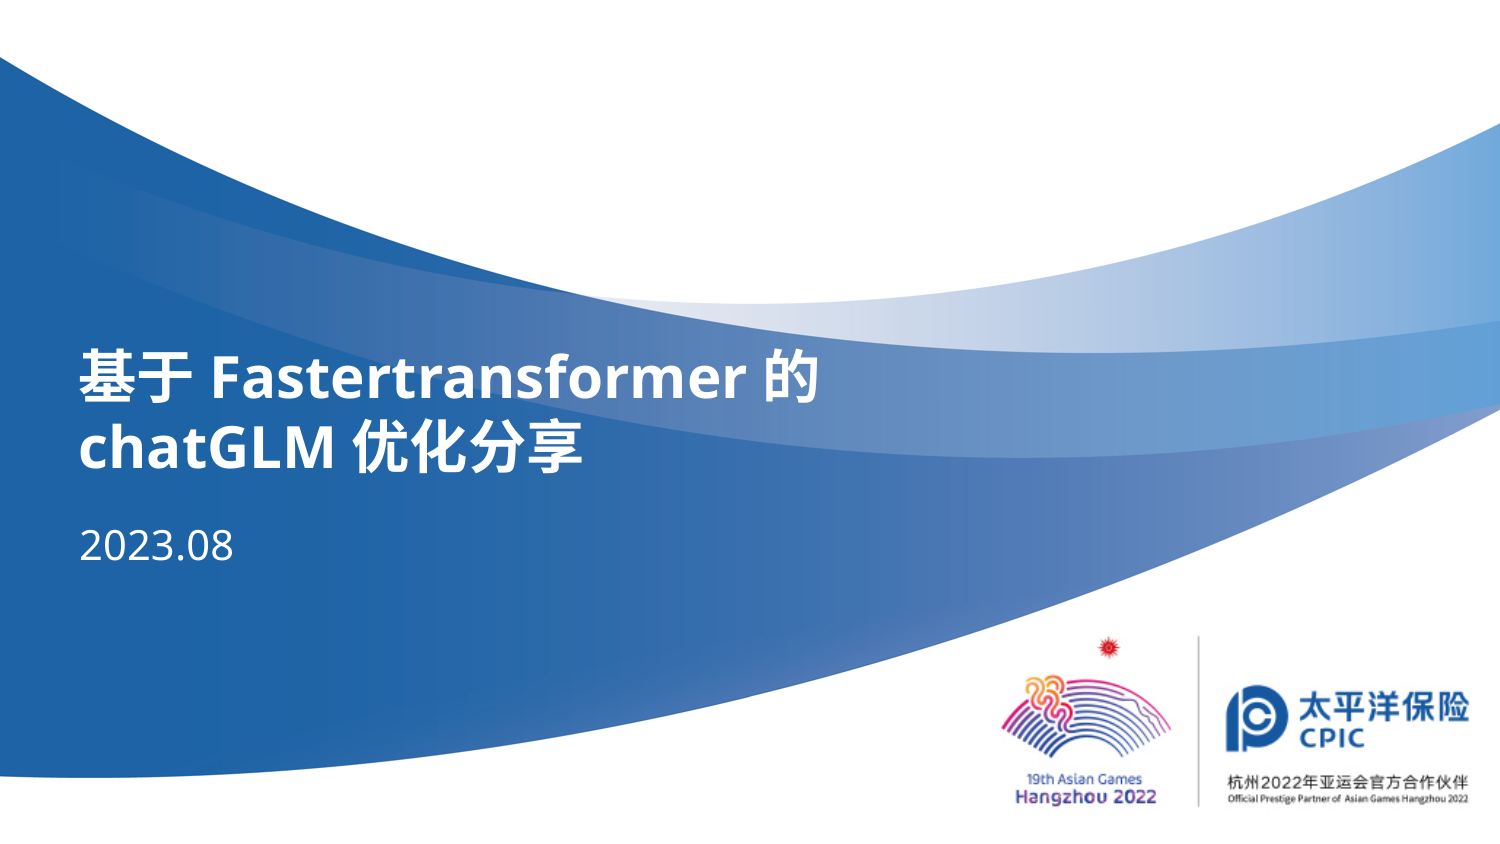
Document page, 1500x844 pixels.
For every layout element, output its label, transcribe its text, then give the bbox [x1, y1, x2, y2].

picture [0, 0, 1500, 842]
text_box 2023.08 [64, 510, 1064, 666]
list 基于Fastertransformer的chatGLM优化分享 [64, 339, 840, 481]
